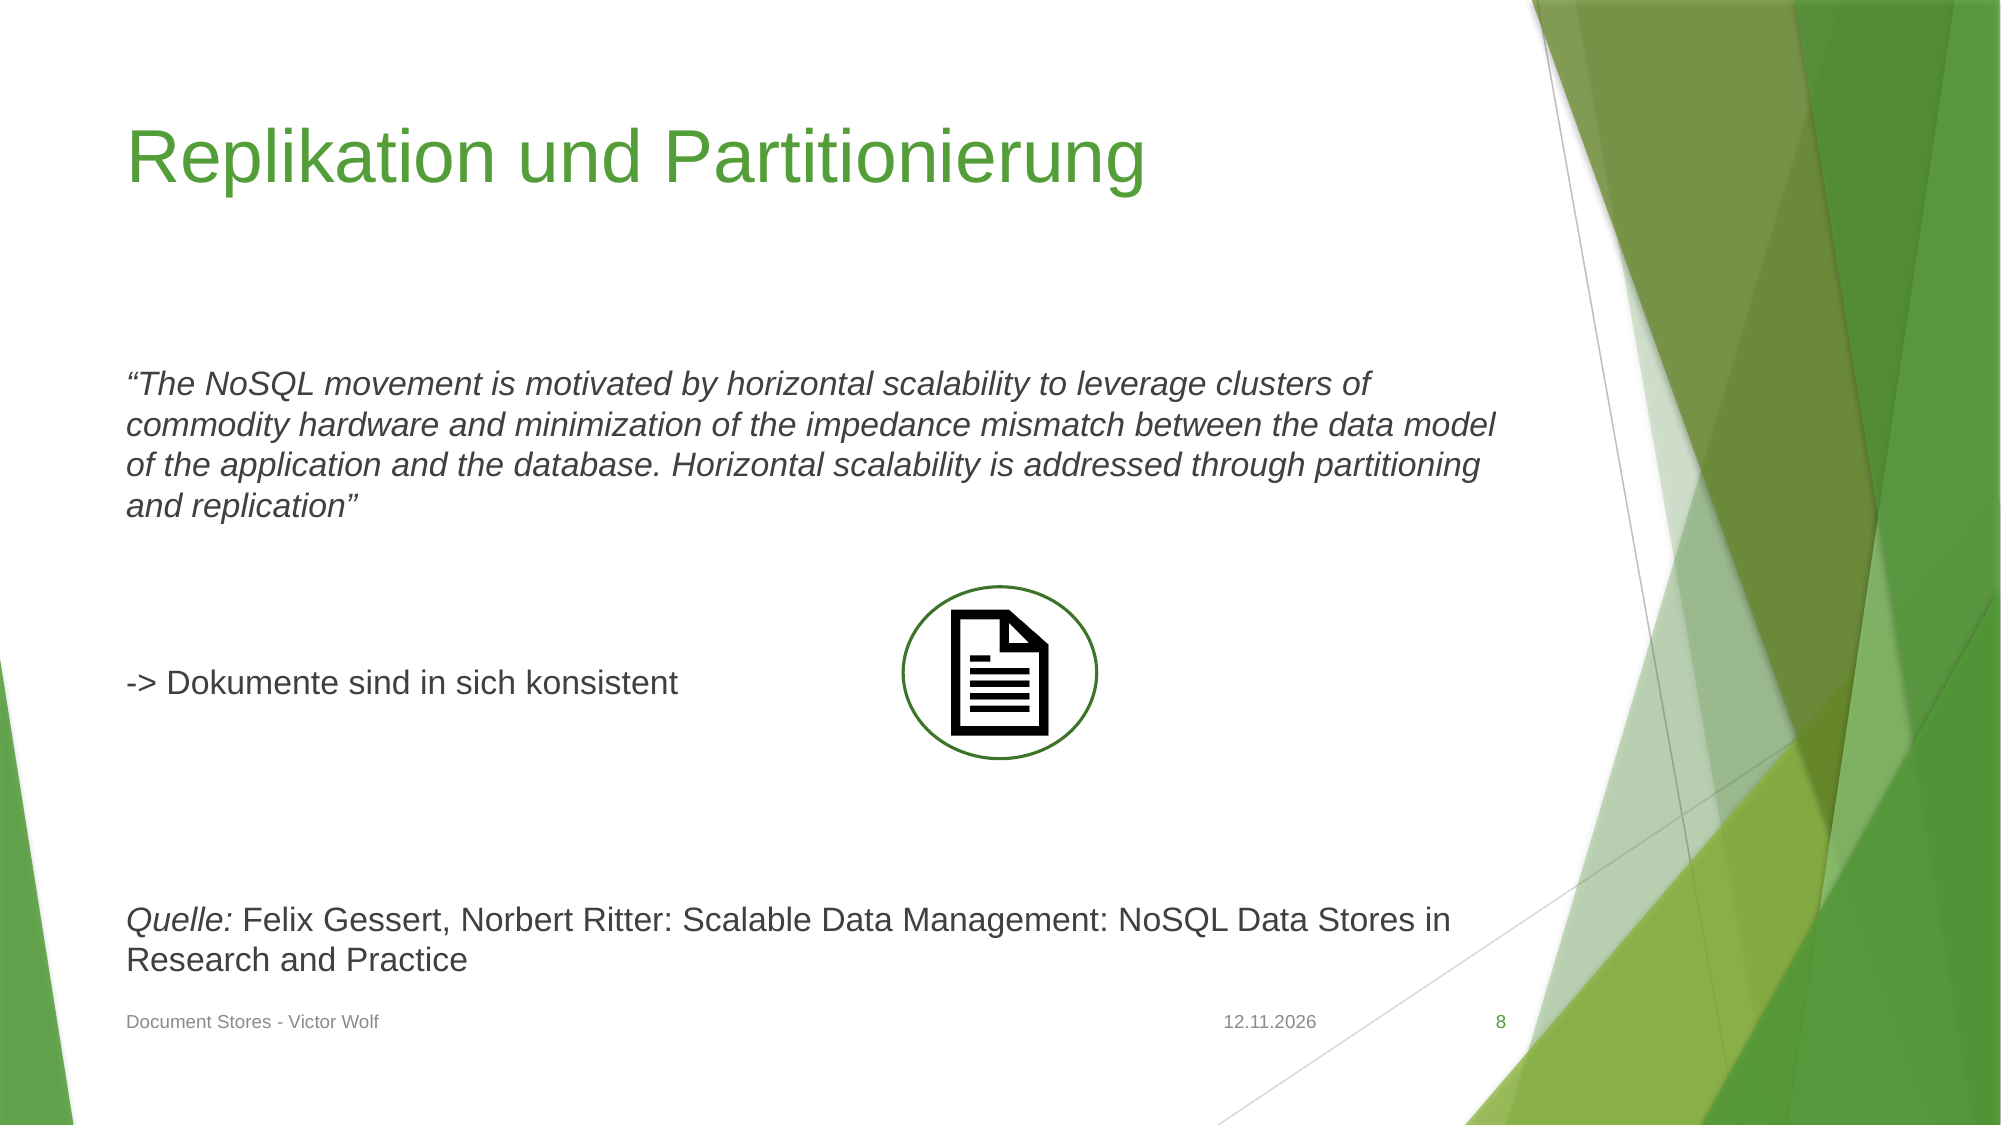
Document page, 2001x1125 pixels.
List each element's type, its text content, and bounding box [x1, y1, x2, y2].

slide_number 8 [1409, 991, 1522, 1051]
title Replikation und Partitionierung [111, 99, 1522, 317]
text_box [1079, 620, 1099, 725]
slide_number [1181, 991, 1332, 1051]
text_box [901, 622, 919, 723]
text_box [952, 585, 1048, 596]
picture [924, 597, 1076, 749]
footer Document Stores - Victor Wolf [111, 991, 1145, 1051]
list “The NoSQL movement is motivated by horizontal scalability to leverage clusters of commodity hardware and minimization of the impedance mismatch between the data model of the application and the database. Horizontal scalability is addressed through partitioning and replication” -> Dokumente sind in sich konsistent Quelle: Felix Gessert, Norbert Ritter: Scalable Data Management: NoSQL Data Stores in Research and Practice [111, 354, 1522, 992]
